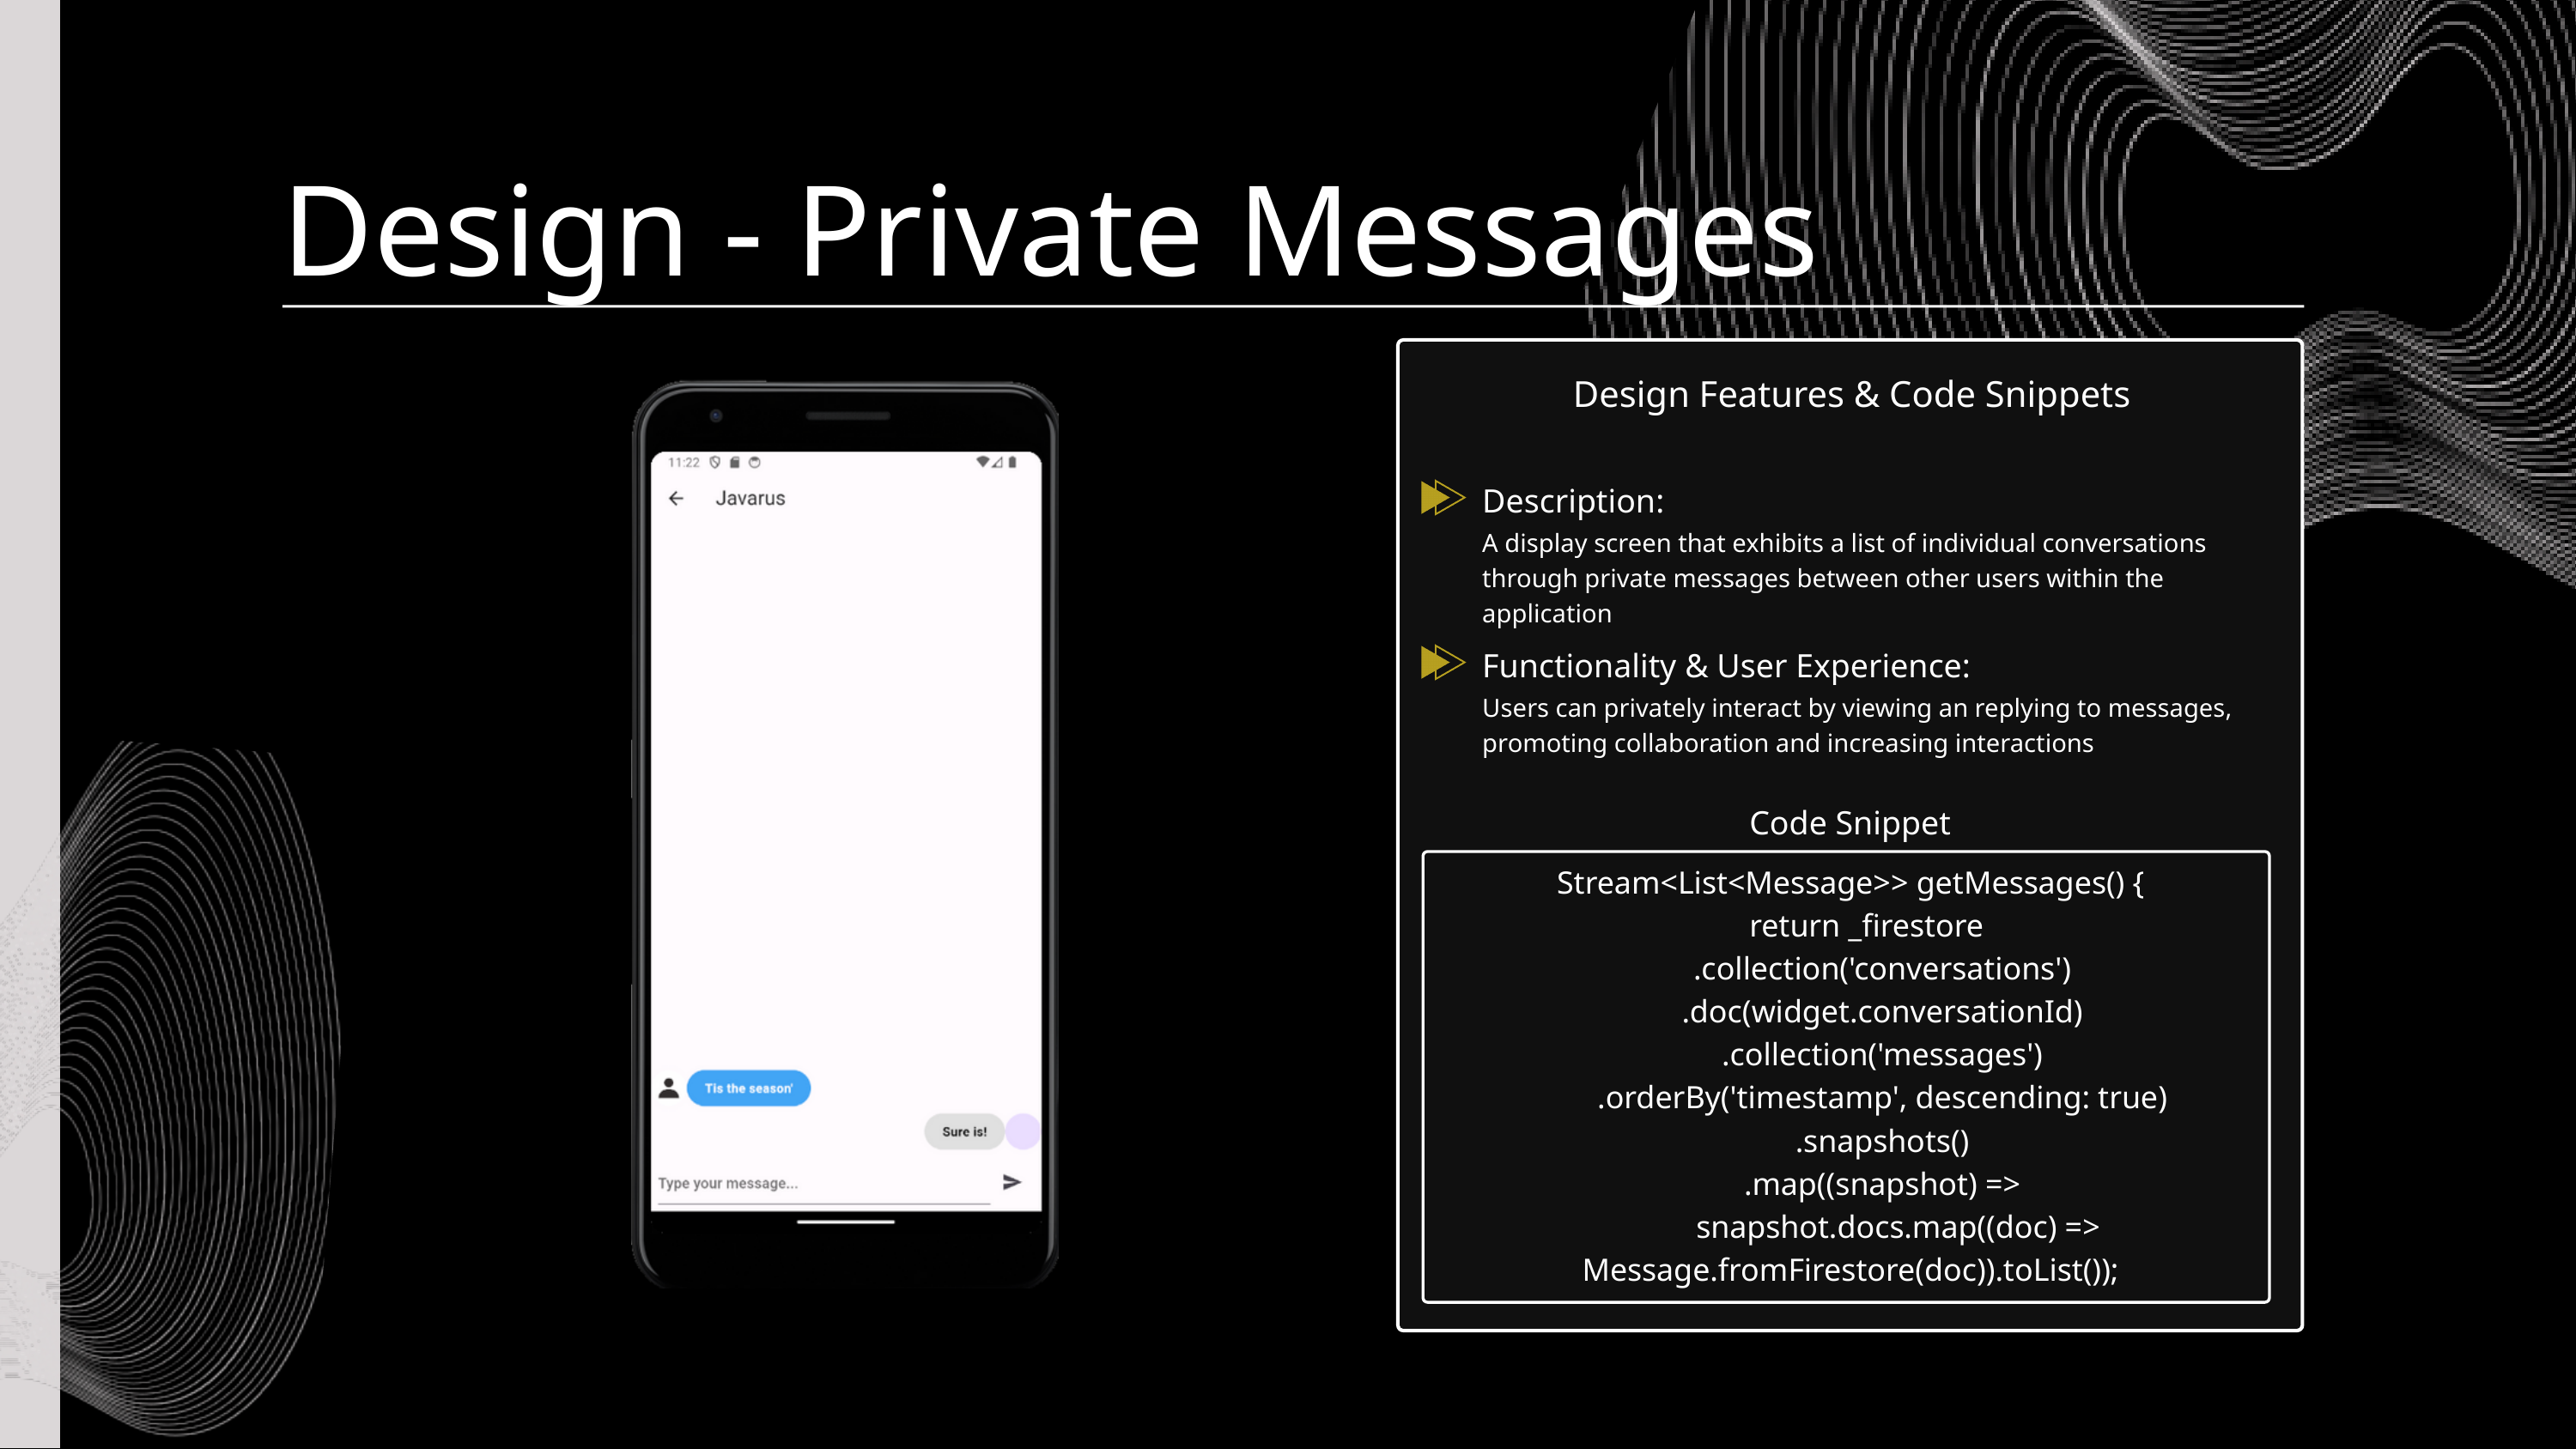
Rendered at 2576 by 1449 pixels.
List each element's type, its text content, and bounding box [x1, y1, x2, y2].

text_box [1564, 0, 2576, 743]
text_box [1421, 850, 2271, 1304]
text_box [66, 736, 365, 1449]
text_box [0, 0, 61, 1449]
text_box [631, 378, 1059, 1288]
text_box Design - Private Messages [282, 125, 2069, 301]
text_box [1395, 337, 2305, 1333]
